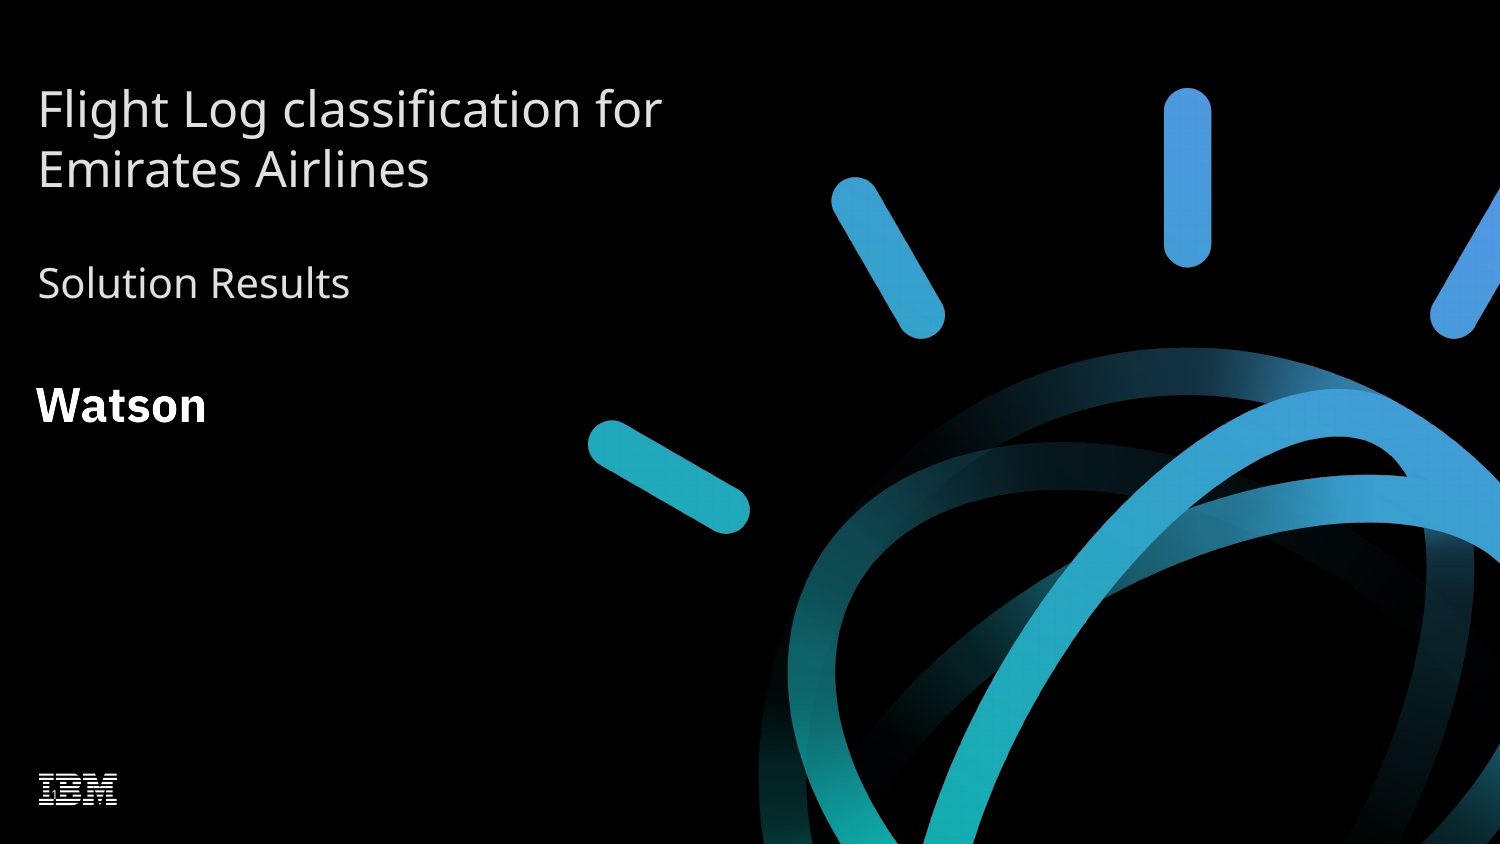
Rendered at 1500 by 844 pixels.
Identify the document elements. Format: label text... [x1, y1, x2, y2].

picture [549, 50, 1500, 844]
title Flight Log classification for Emirates Airlines Solution Results [37, 77, 544, 213]
picture [0, 320, 272, 490]
slide_number 1 [37, 784, 59, 806]
